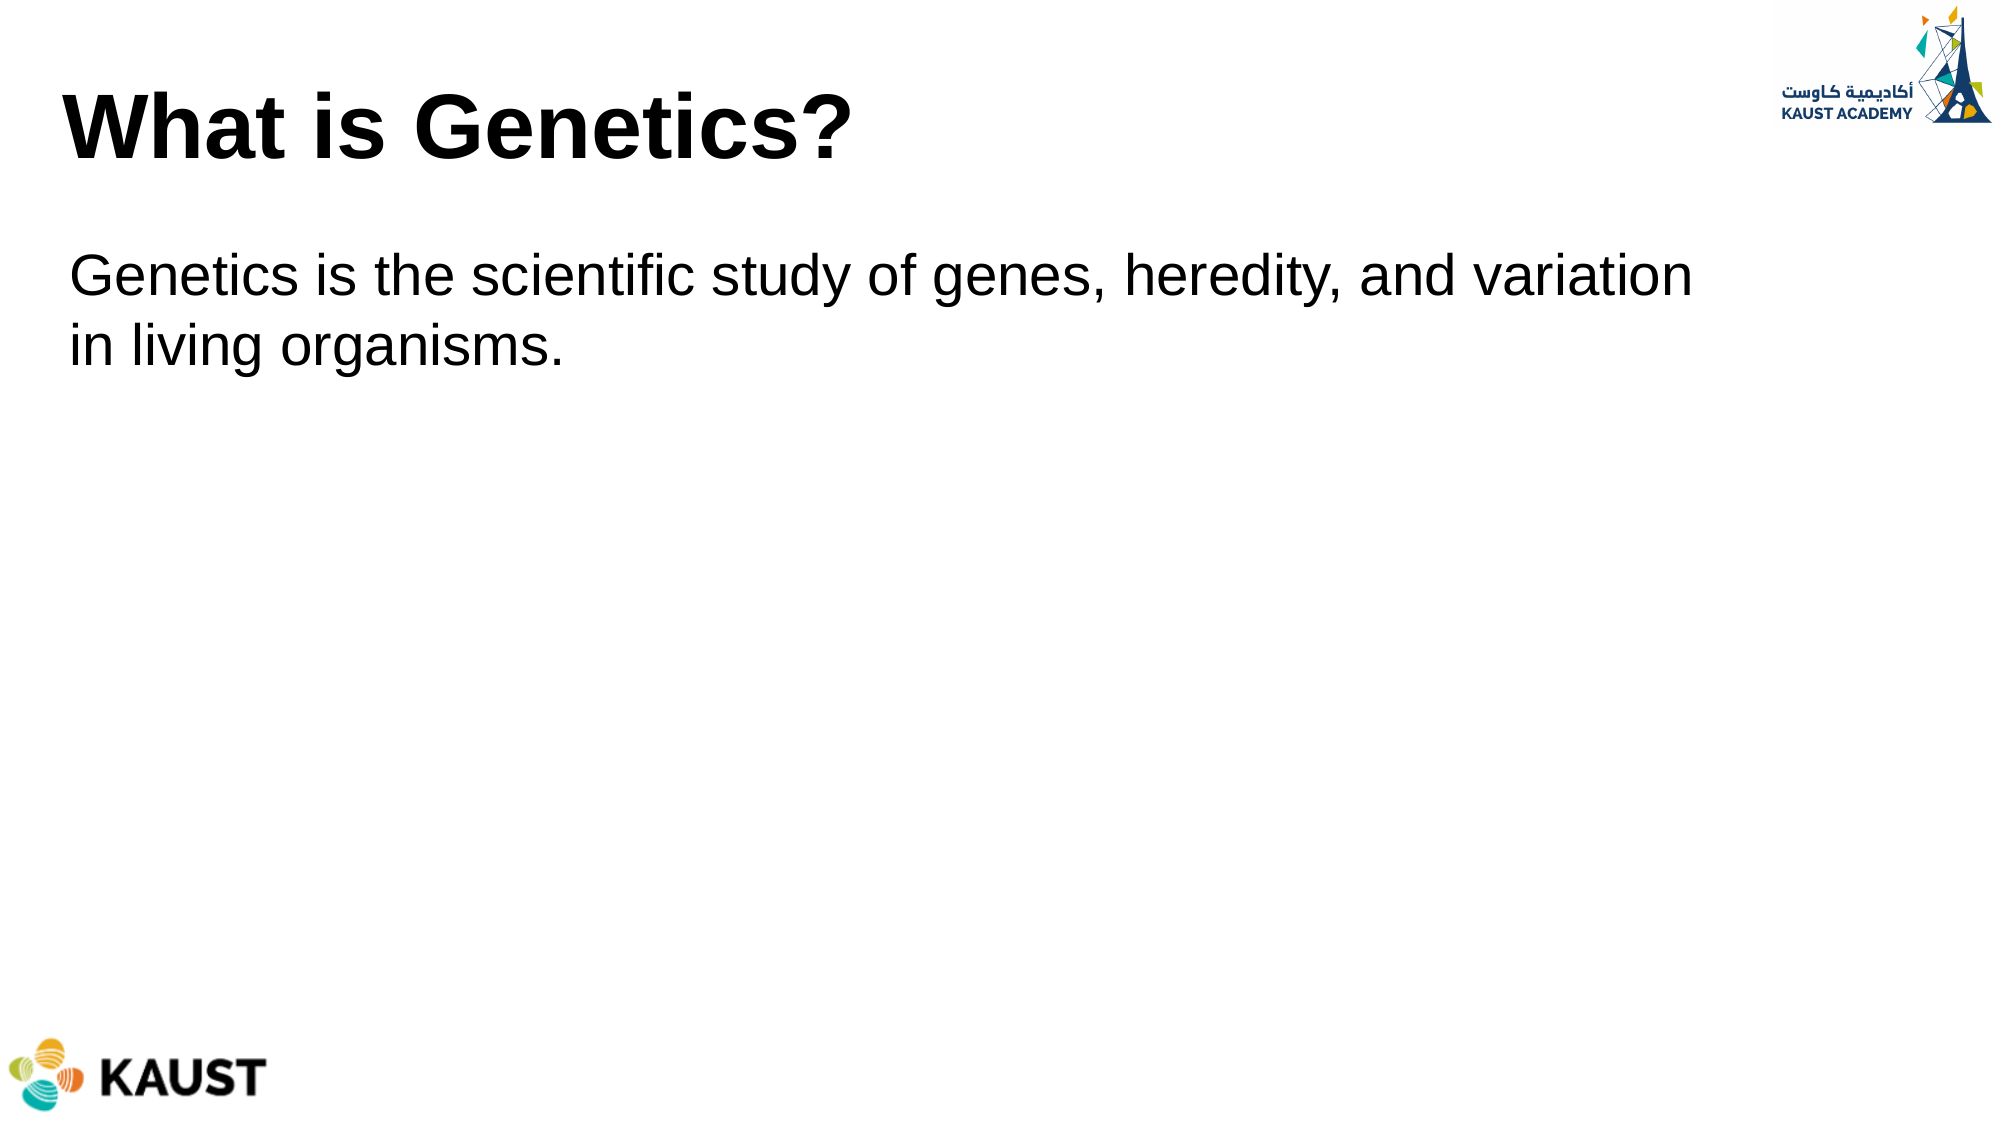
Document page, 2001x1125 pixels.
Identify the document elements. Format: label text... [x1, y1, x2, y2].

picture [1774, 0, 2000, 129]
text_box Genetics is the scientific study of genes, heredity, and variation in living organisms. [54, 230, 2000, 385]
picture [1, 1028, 277, 1123]
text_box What is Genetics? [47, 58, 1022, 184]
